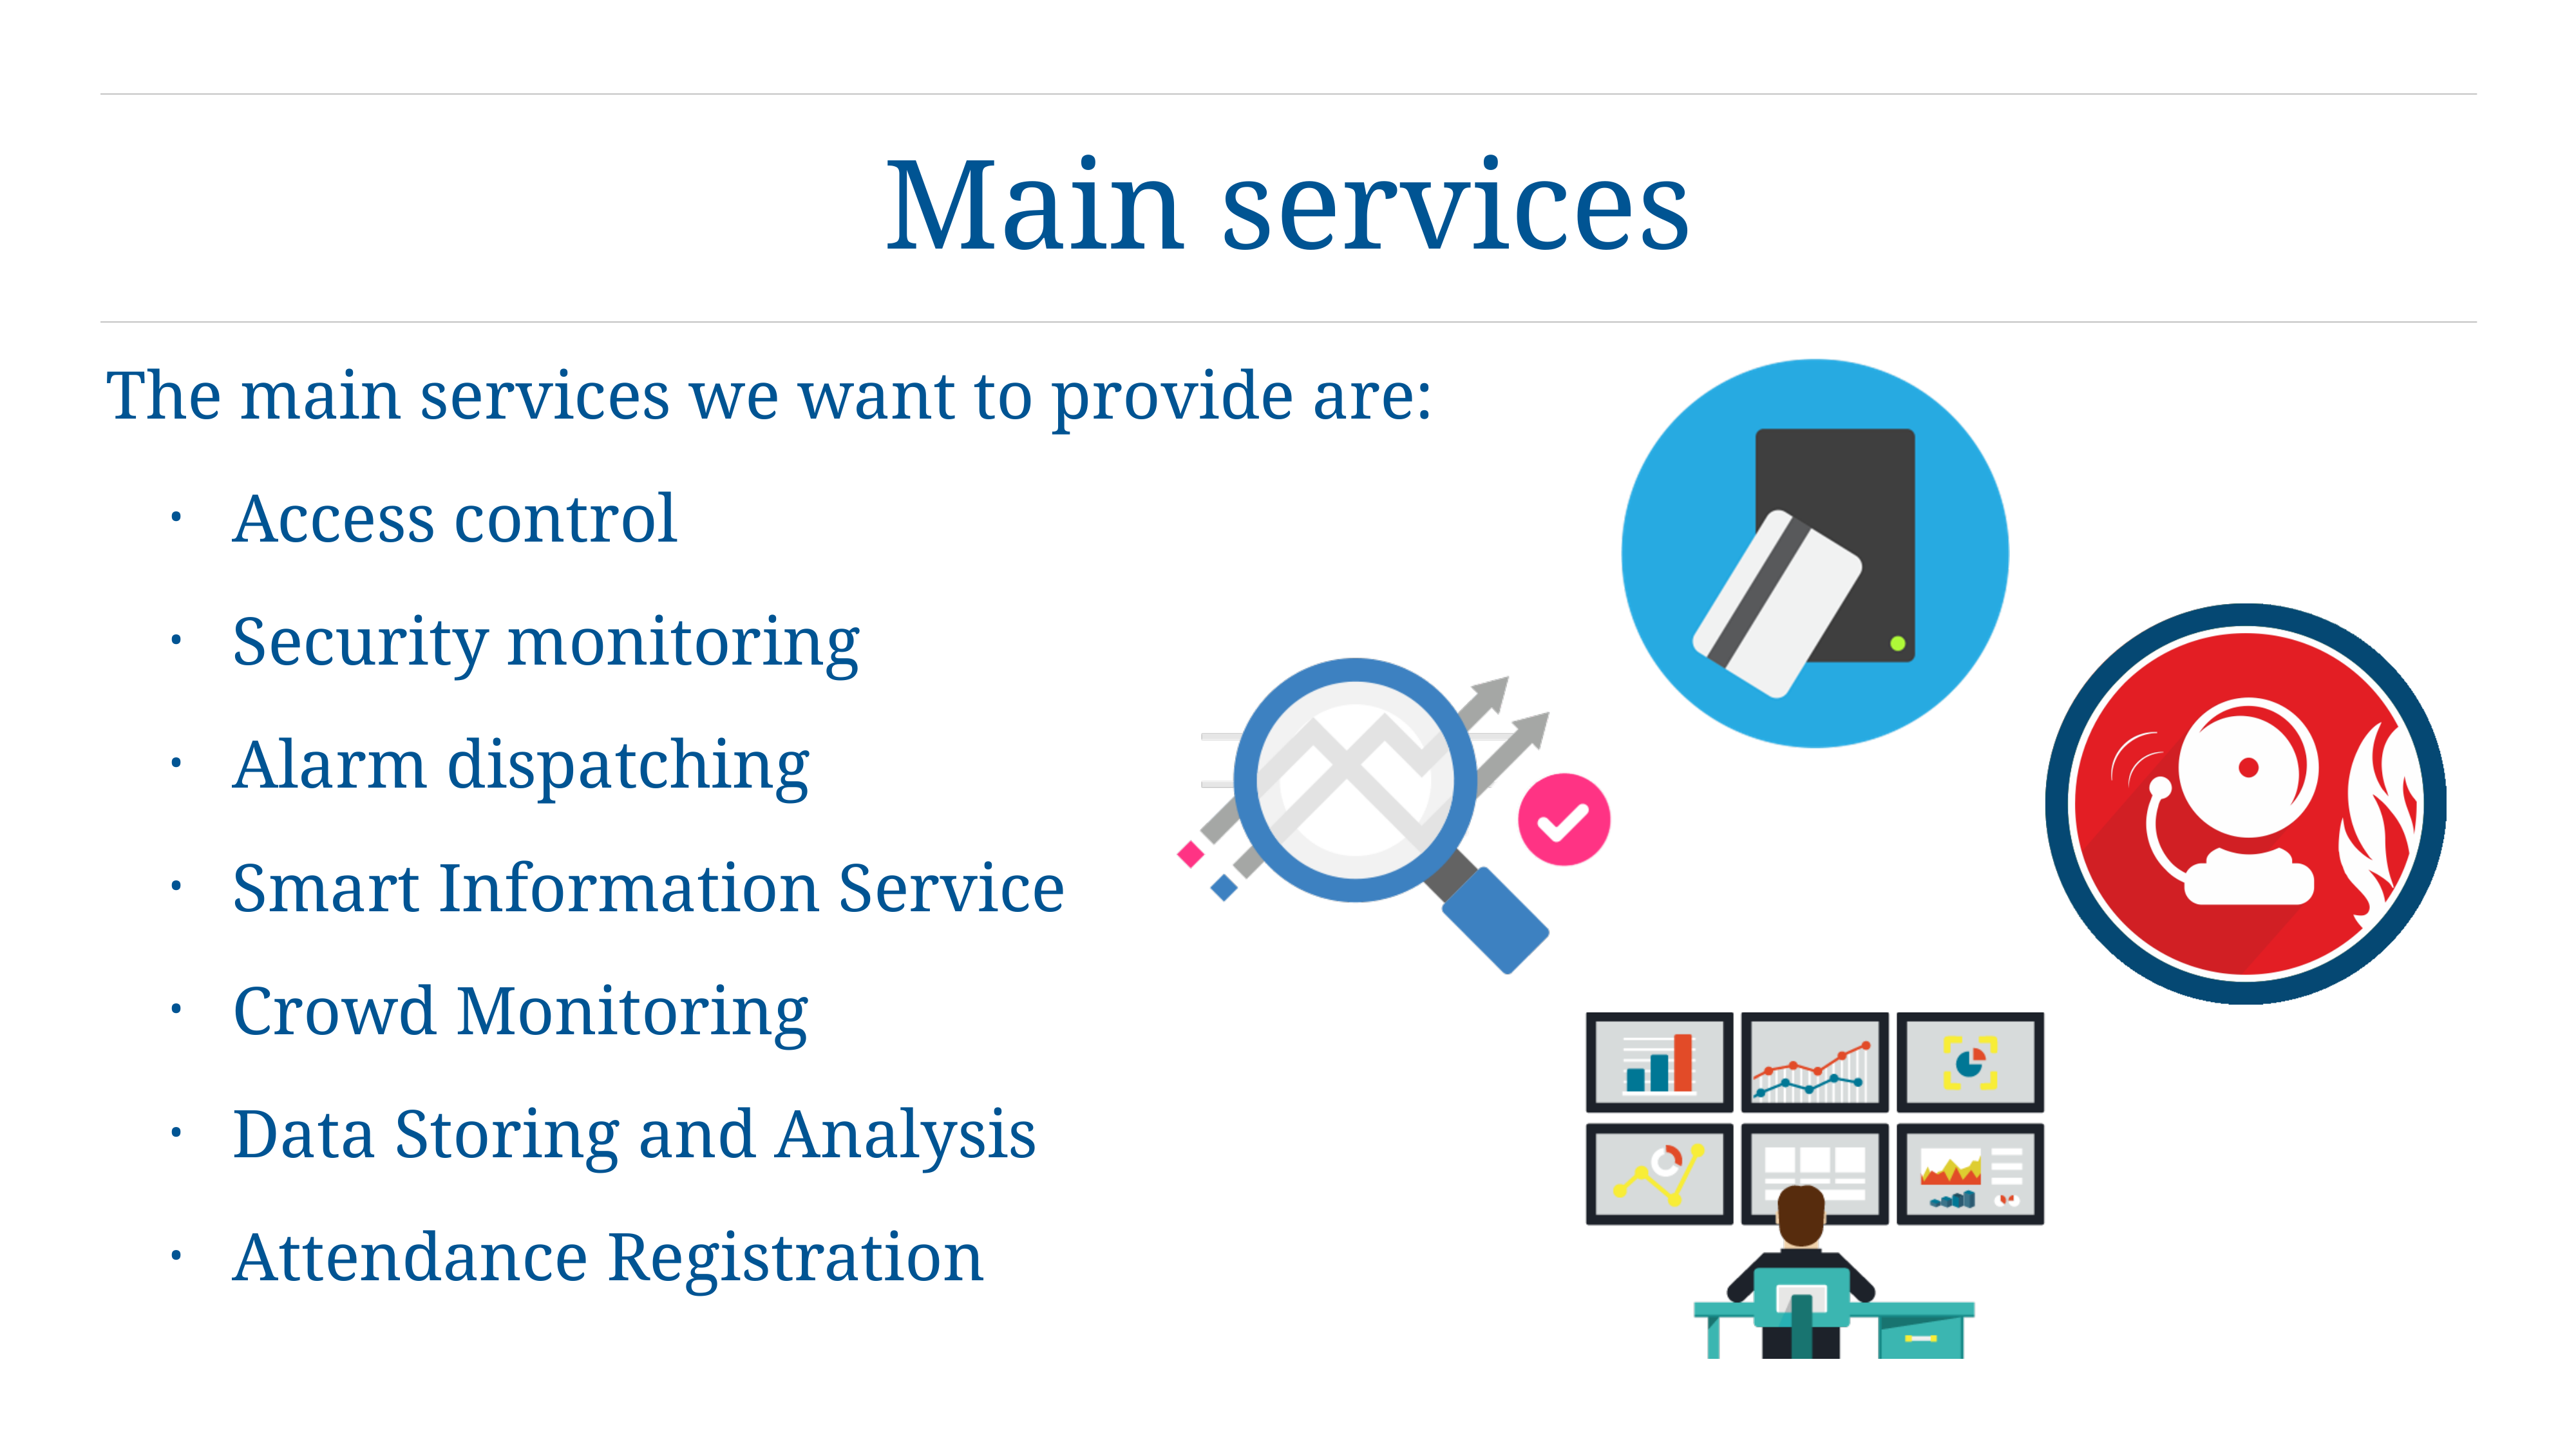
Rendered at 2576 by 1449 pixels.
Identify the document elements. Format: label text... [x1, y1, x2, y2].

picture [1159, 359, 2010, 1011]
picture [1524, 1012, 2107, 1359]
picture [2045, 603, 2447, 1005]
list The main services we want to provide are: Access control Security monitoring Alarm dispatching Smart Information Service Crowd Monitoring Data Storing and Analysis Attendance Registration [100, 347, 2476, 1371]
title Main services [100, 120, 2476, 297]
